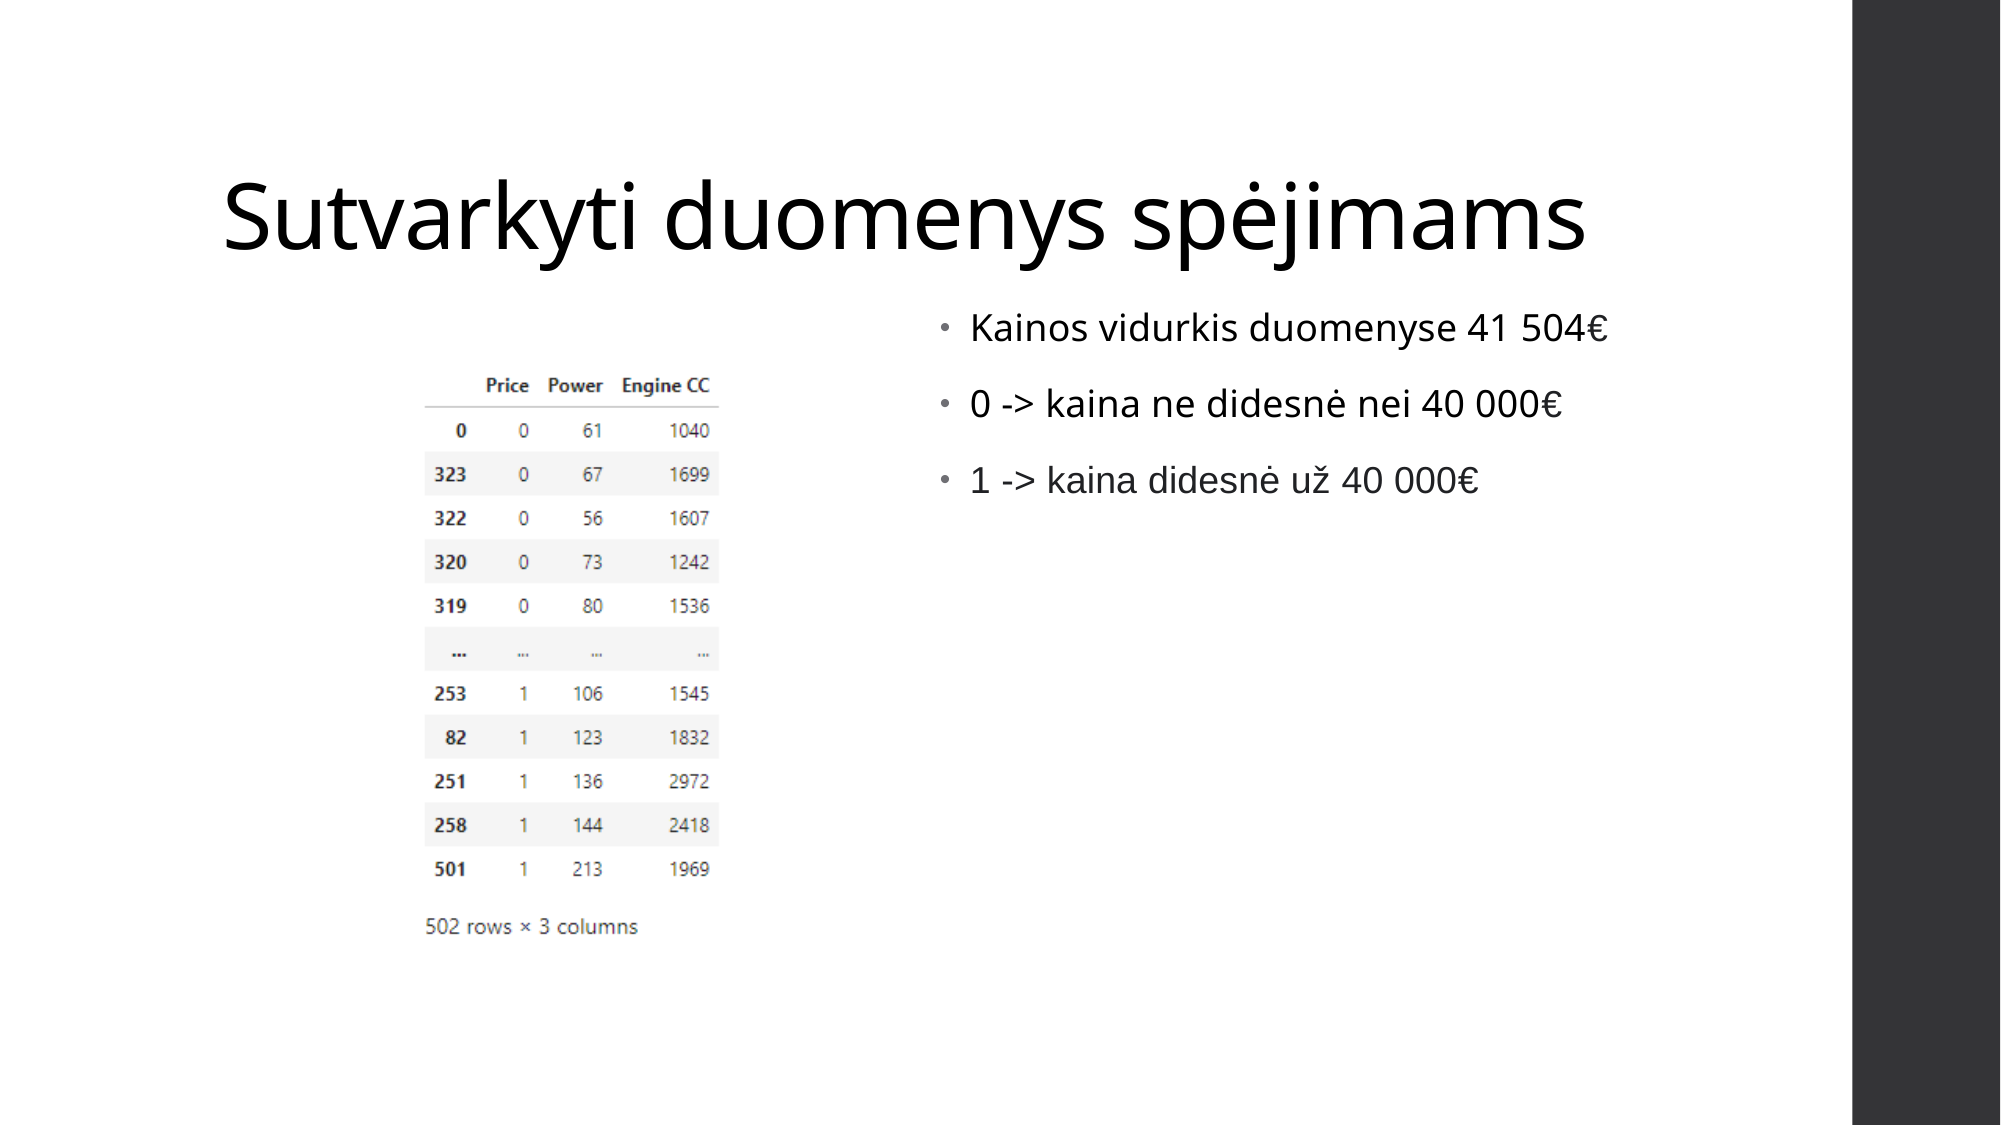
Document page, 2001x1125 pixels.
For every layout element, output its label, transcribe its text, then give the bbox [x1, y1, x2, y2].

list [421, 361, 727, 953]
list Kainos vidurkis duomenyse 41 504€ 0 -> kaina ne didesnė nei 40 000€ 1 -> kaina didesnė už 40 000€ [924, 299, 1863, 1014]
title Sutvarkyti duomenys spėjimams [206, 60, 1797, 278]
